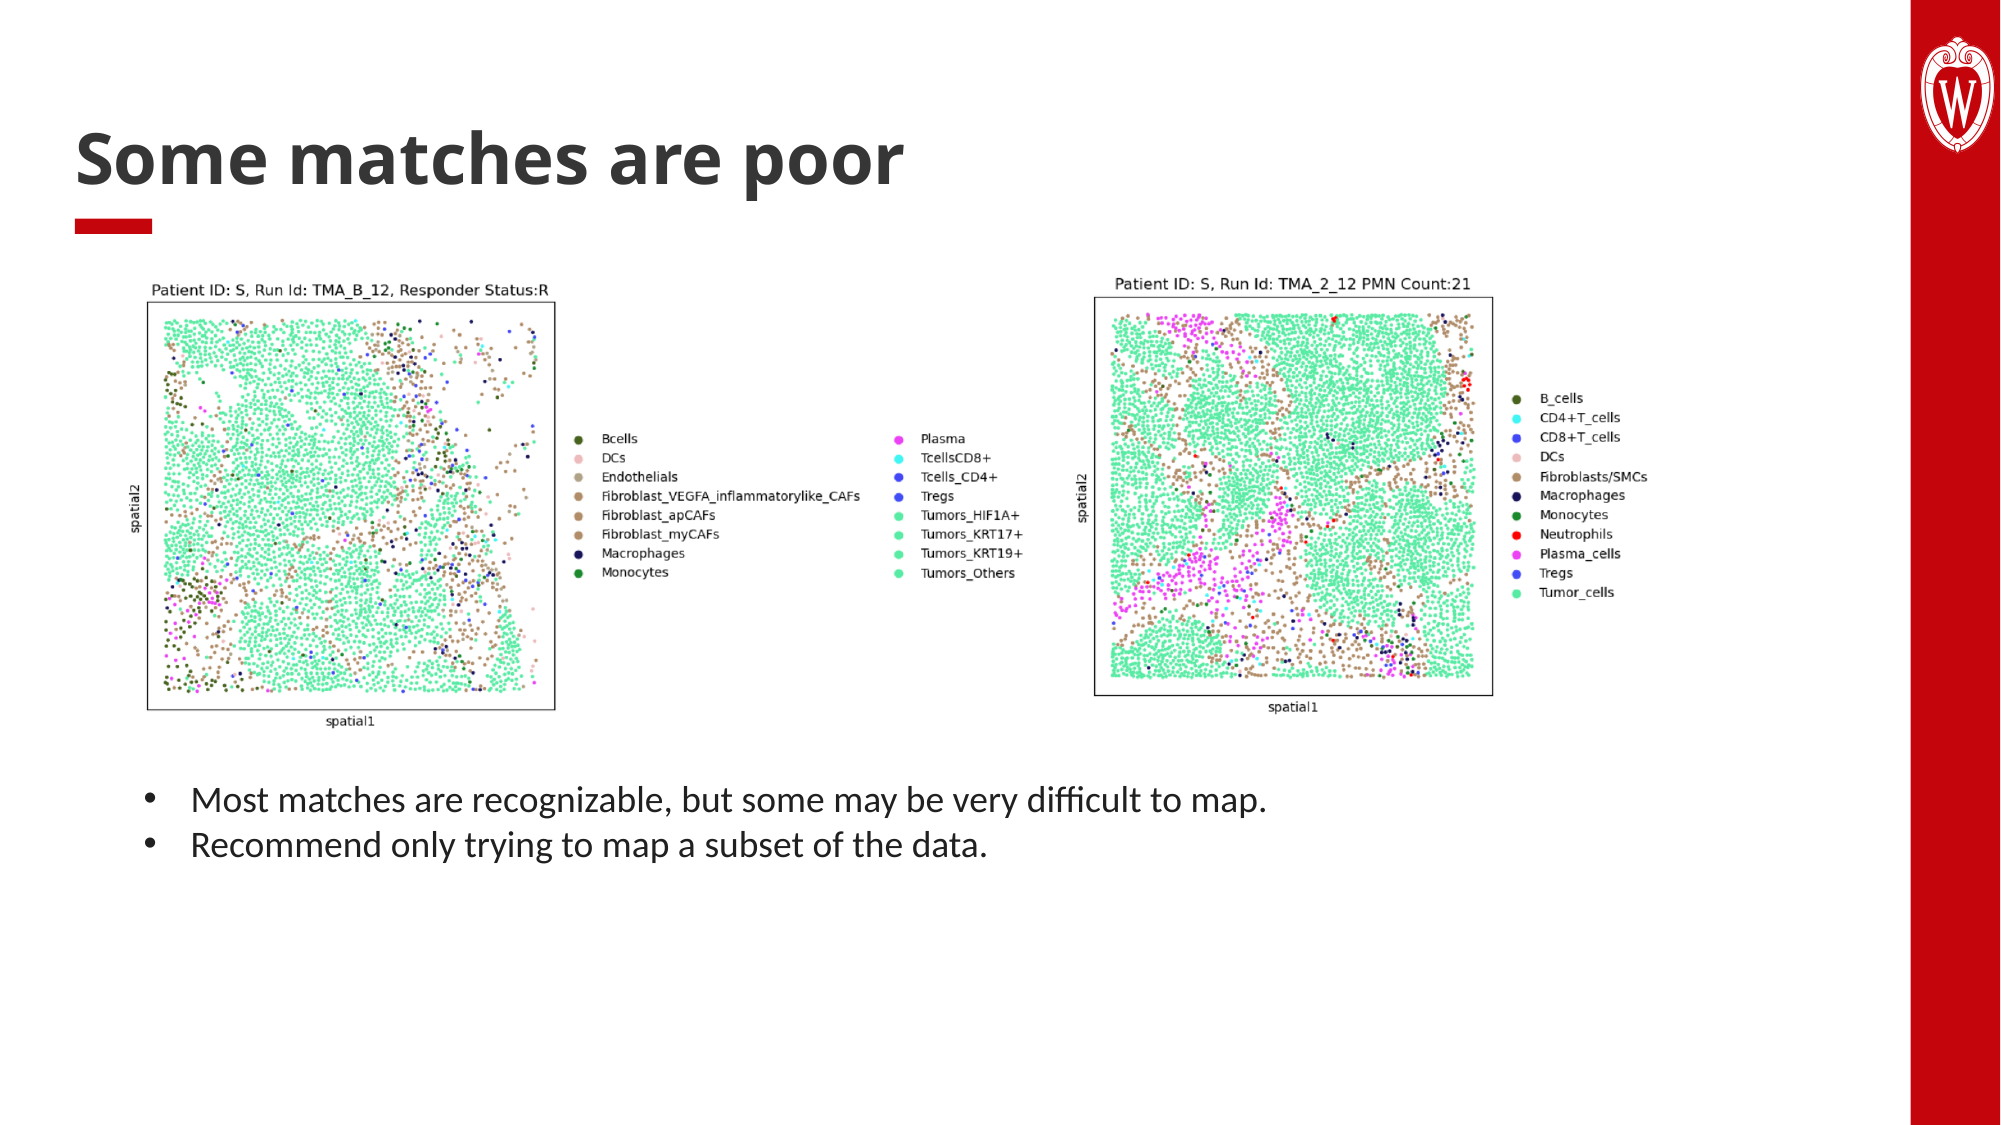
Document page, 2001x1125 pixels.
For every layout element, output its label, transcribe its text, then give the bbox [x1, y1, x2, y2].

picture [1920, 36, 1995, 154]
picture [1057, 277, 1661, 717]
title Some matches are poor [75, 115, 1863, 200]
picture [123, 275, 1034, 734]
text_box Most matches are recognizable, but some may be very difficult to map. Recommend only trying to map a subset of the data. [128, 767, 1369, 918]
